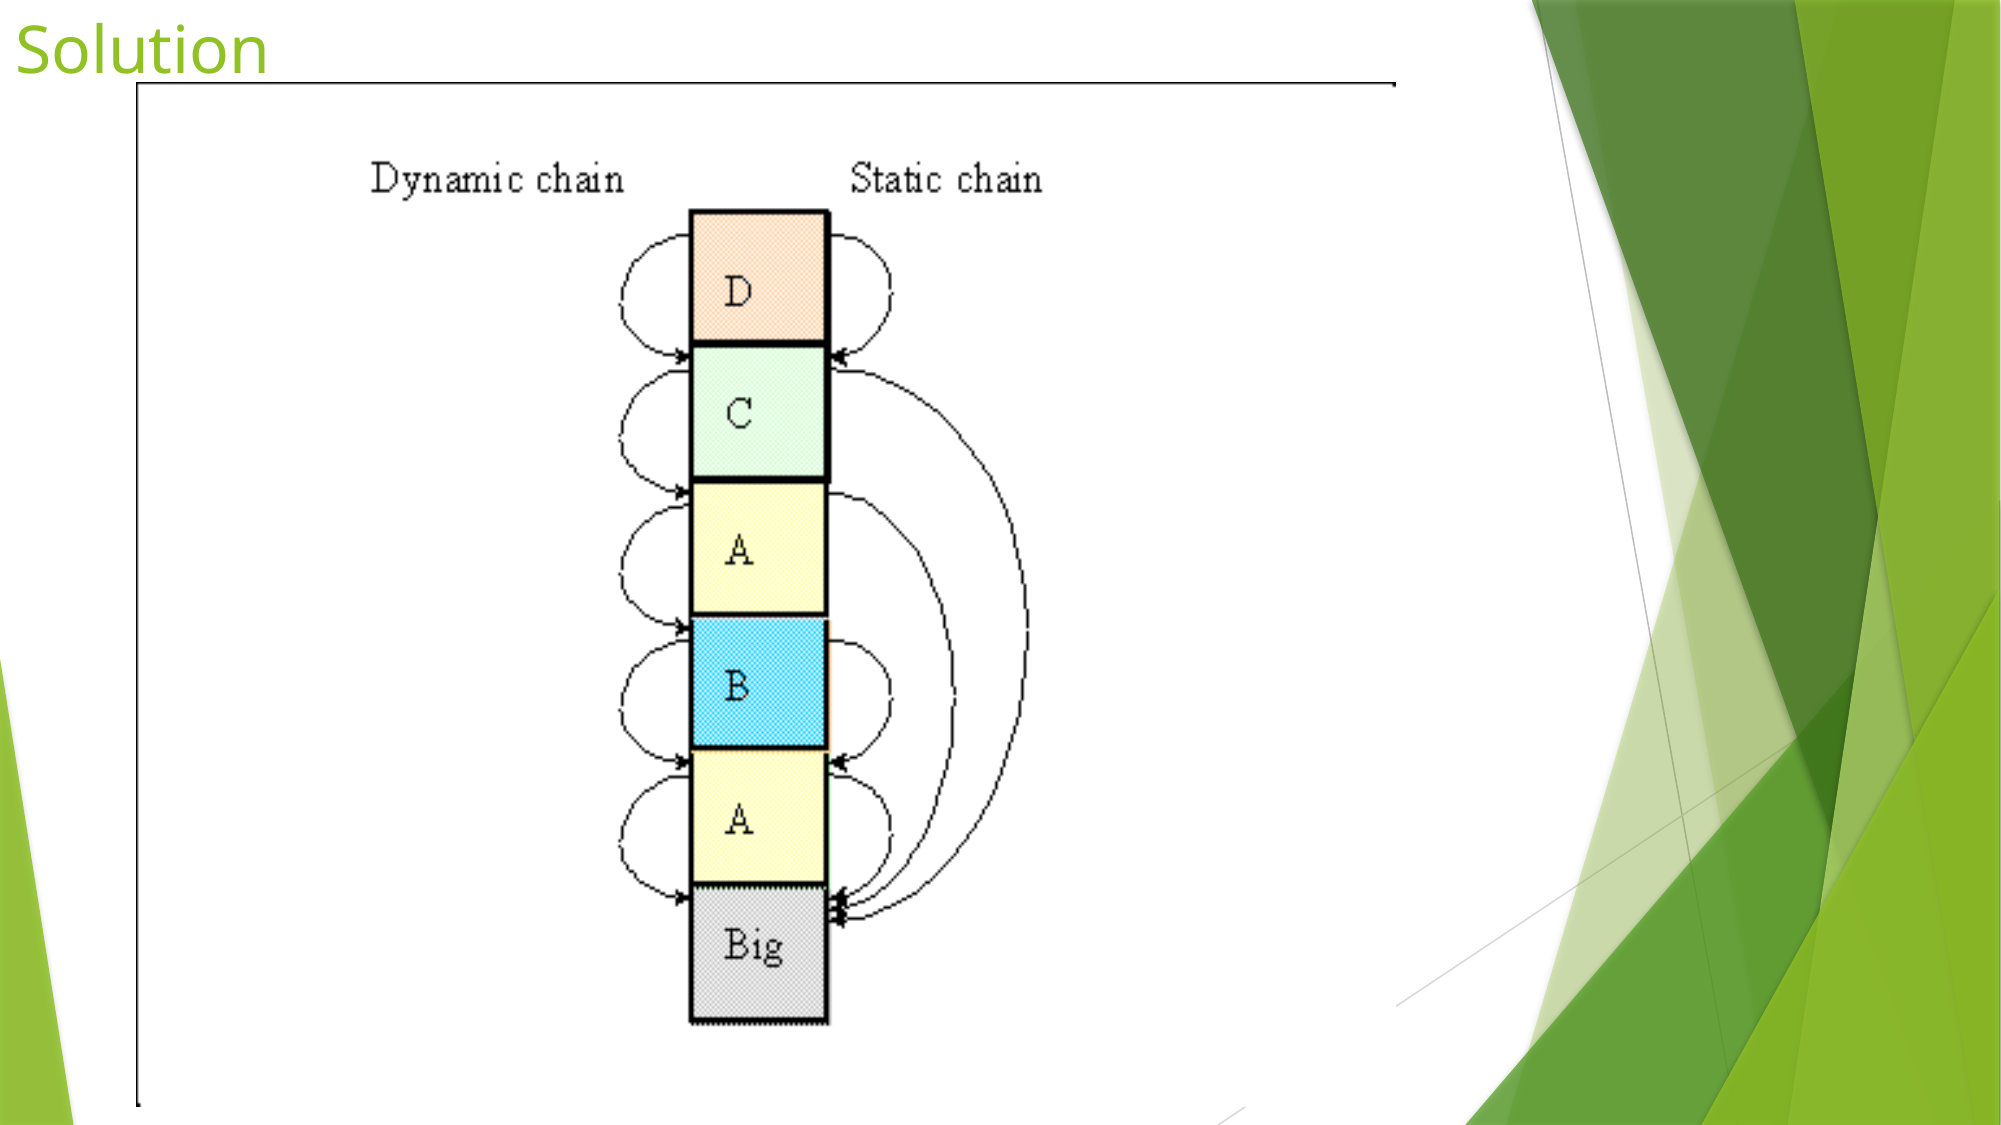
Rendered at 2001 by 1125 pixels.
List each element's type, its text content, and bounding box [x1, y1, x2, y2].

title Solution [0, 0, 1411, 95]
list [136, 82, 1397, 1107]
